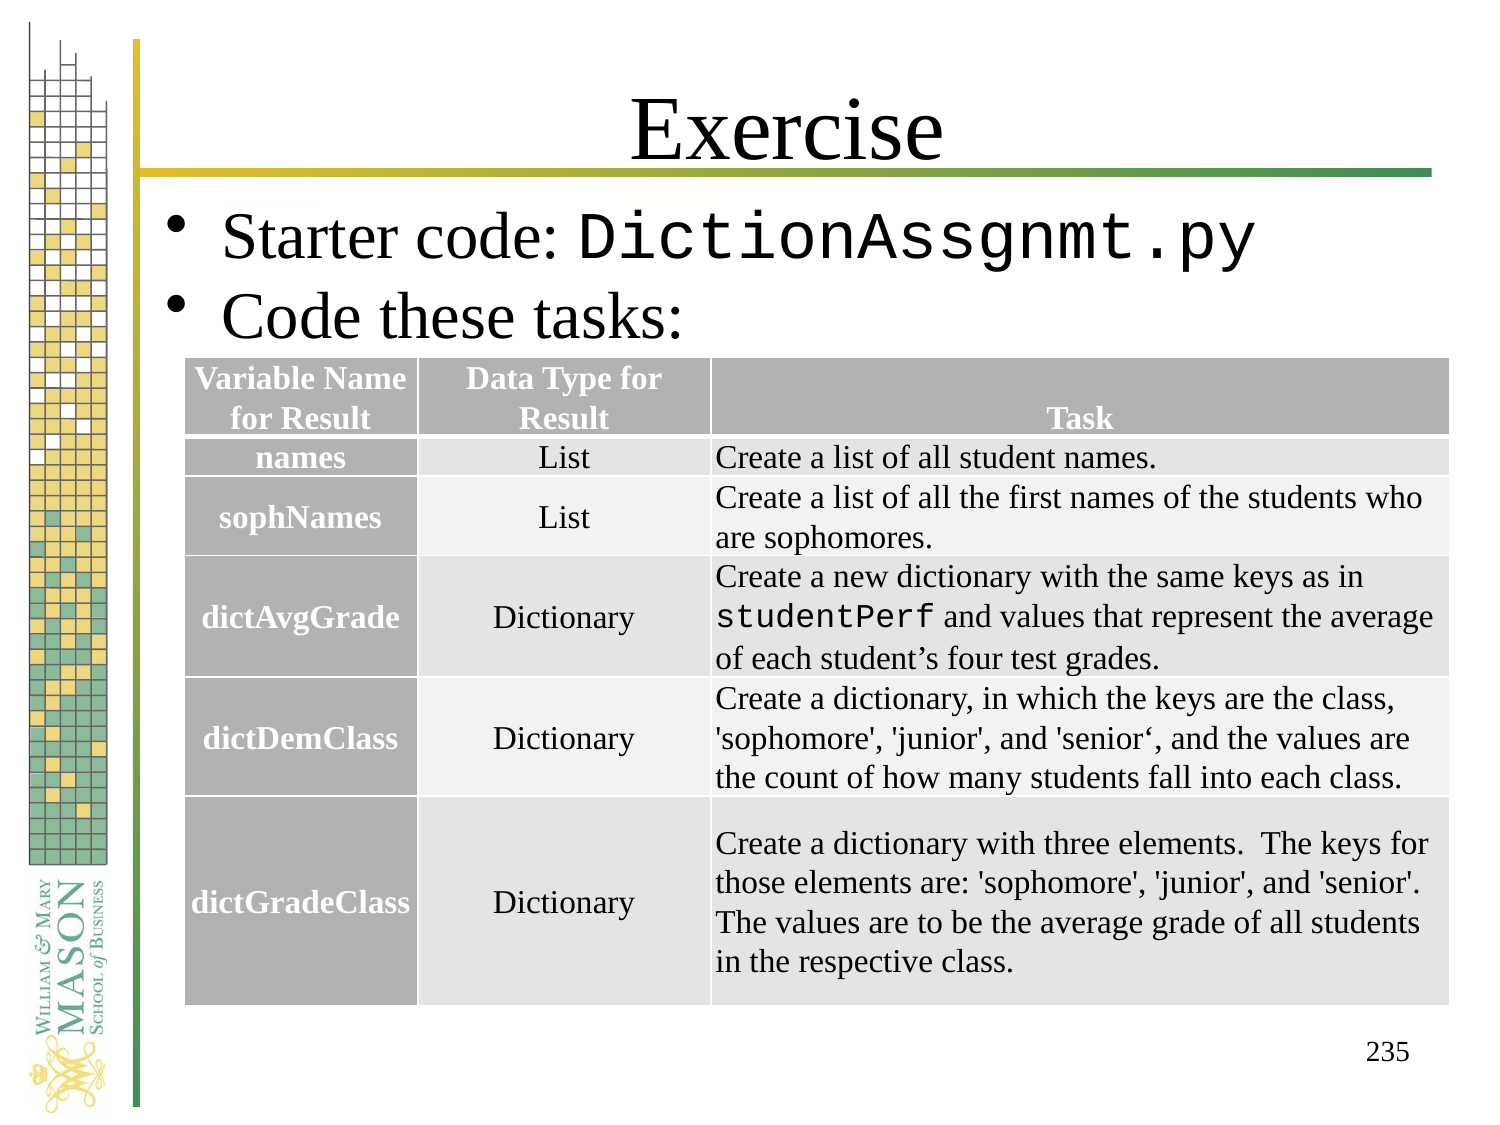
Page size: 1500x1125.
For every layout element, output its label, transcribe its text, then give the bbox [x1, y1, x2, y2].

table_header Task [712, 358, 1449, 434]
table_header Variable Name for Result [185, 358, 417, 434]
table_cell Create a dictionary with three elements. The keys for those elements are: 'sophomore', 'junior', and 'senior'. The values are to be the average grade of all students in the respective class. [712, 797, 1449, 1005]
table_cell List [419, 477, 710, 555]
list Starter code: DictionAssgnmt.py Code these tasks: [150, 184, 1425, 952]
table_cell Dictionary [419, 797, 710, 1005]
table_cell dictAvgGrade [185, 556, 417, 676]
title Exercise [150, 45, 1425, 184]
table_cell Create a list of all the first names of the students who are sophomores. [712, 477, 1449, 555]
slide_number 235 [1048, 1024, 1426, 1103]
table_cell Create a new dictionary with the same keys as in studentPerf and values that represent the average of each student’s four test grades. [712, 556, 1449, 676]
table_cell names [185, 439, 417, 475]
slide_number 70 [29, 879, 107, 1113]
table_cell Dictionary [419, 556, 710, 676]
table_cell sophNames [185, 477, 417, 555]
table_cell Dictionary [419, 678, 710, 795]
table_cell Create a list of all student names. [712, 439, 1449, 475]
table_cell dictGradeClass [185, 797, 417, 1005]
table_cell List [419, 439, 710, 475]
table_header Data Type for Result [419, 358, 710, 434]
table_cell dictDemClass [185, 678, 417, 795]
table_cell Create a dictionary, in which the keys are the class, 'sophomore', 'junior', and 'senior‘, and the values are the count of how many students fall into each class. [712, 678, 1449, 795]
